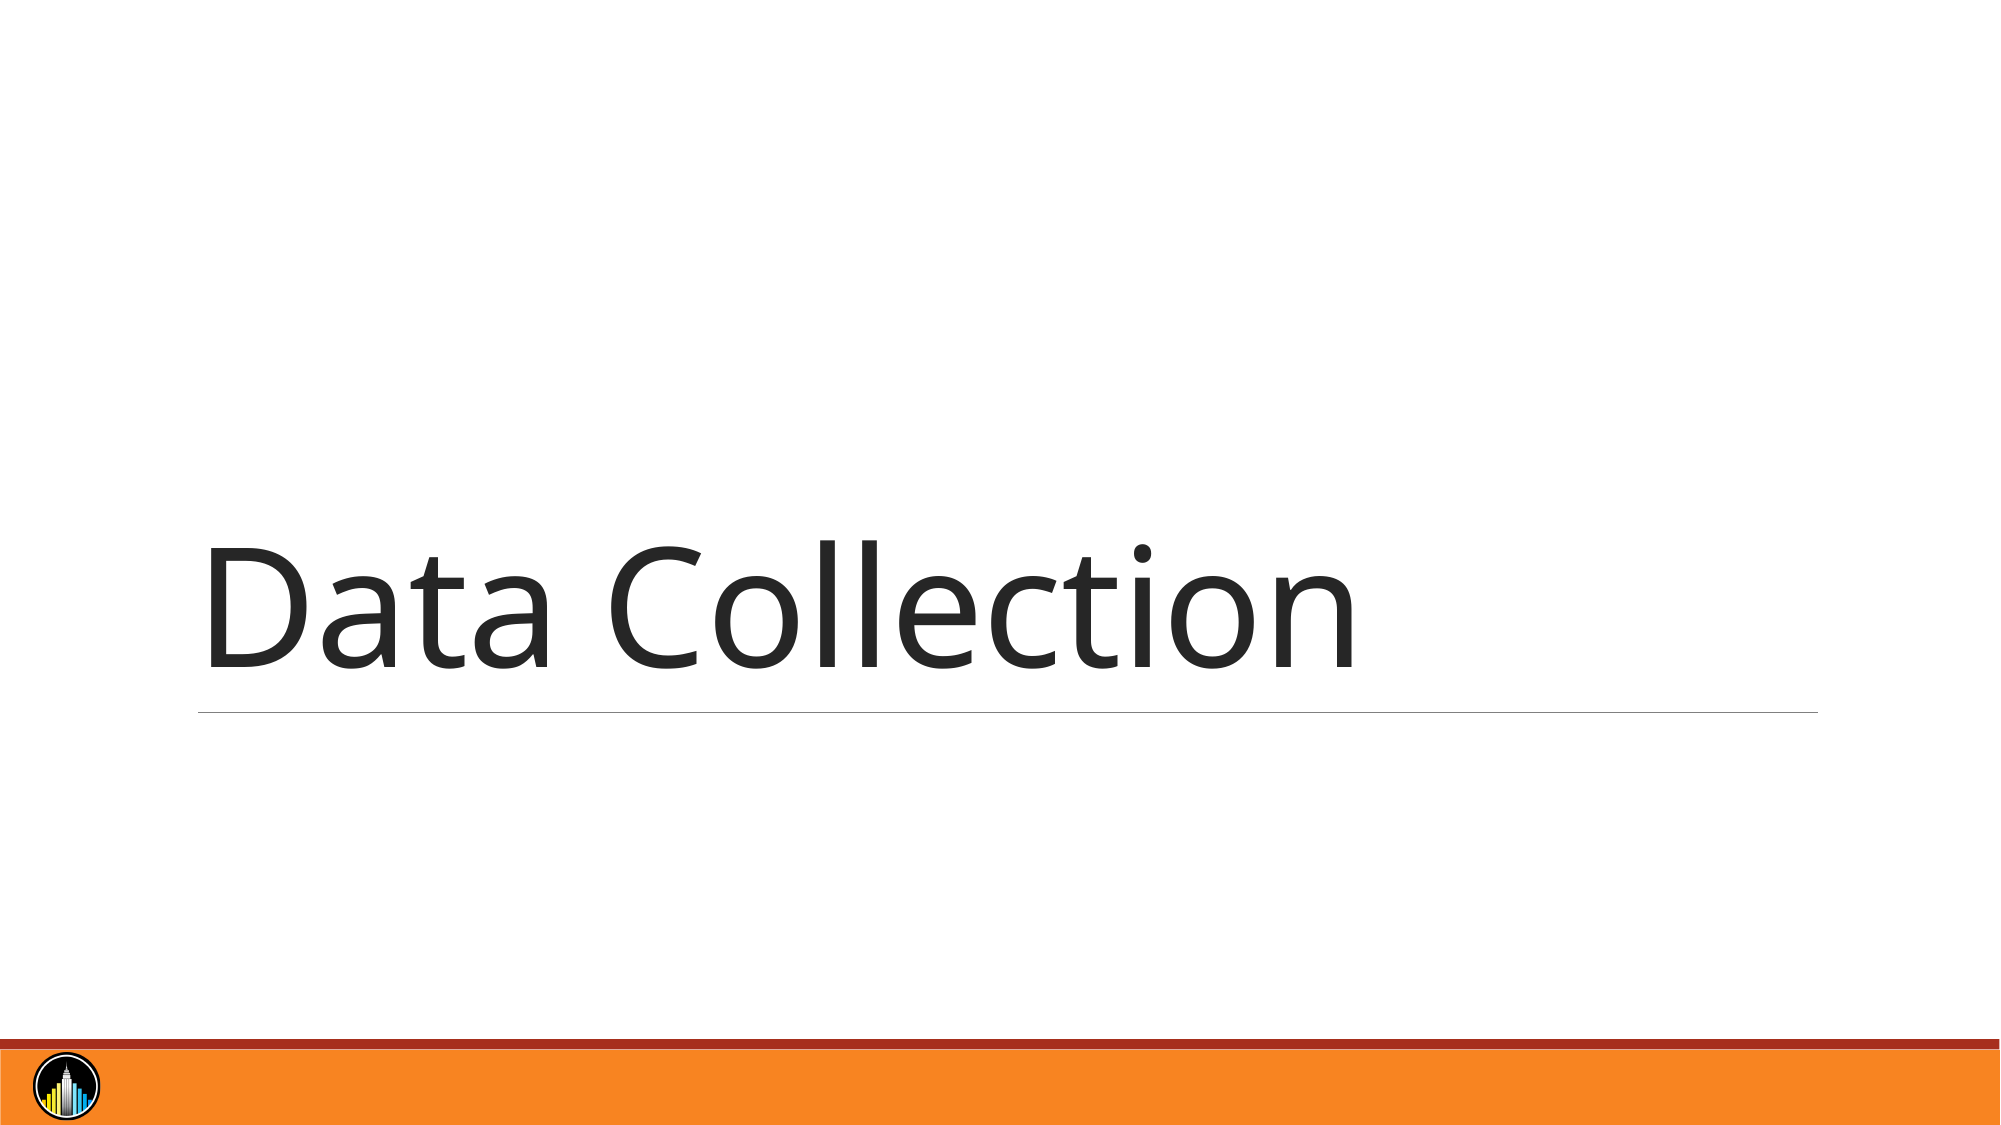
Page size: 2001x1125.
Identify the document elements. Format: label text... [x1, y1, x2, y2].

title Data Collection [180, 124, 1830, 710]
picture [0, 1041, 134, 1125]
